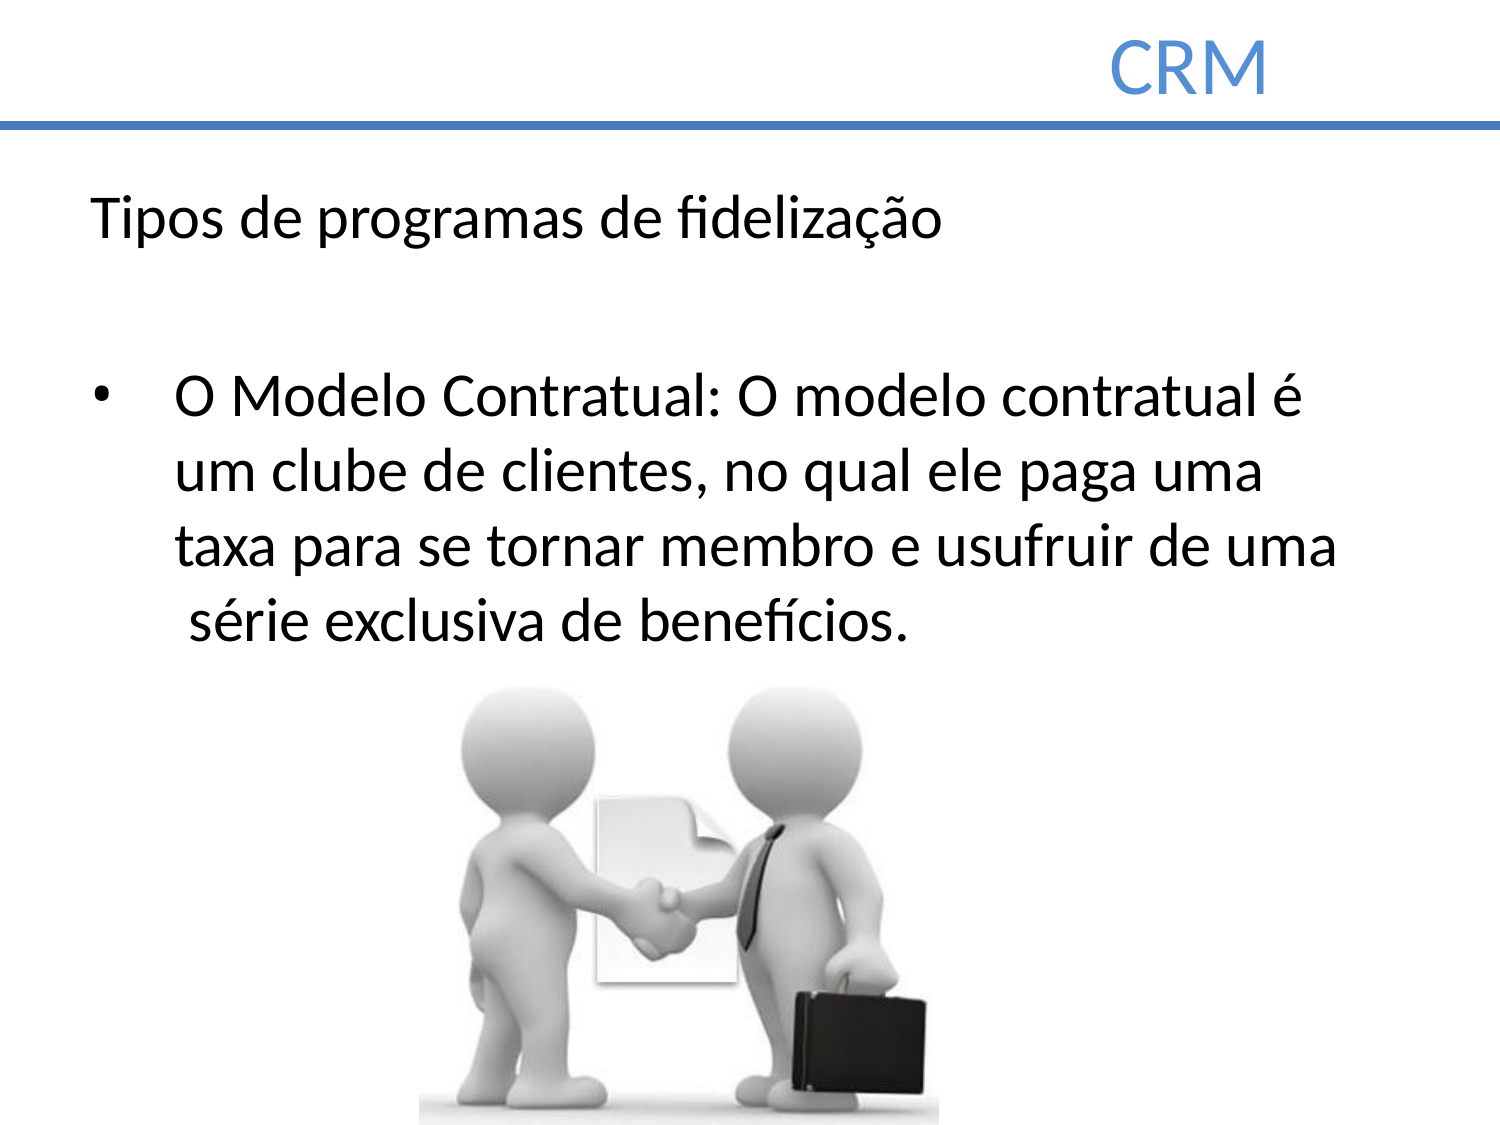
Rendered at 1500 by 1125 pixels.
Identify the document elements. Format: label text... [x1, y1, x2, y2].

title CRM [226, 8, 1273, 199]
text_box Tipos de programas de fidelização O Modelo Contratual: O modelo contratual é um clube de clientes, no qual ele paga uma taxa para se tornar membro e usufruir de uma série exclusiva de benefícios. [87, 174, 1348, 655]
picture [419, 680, 940, 1125]
